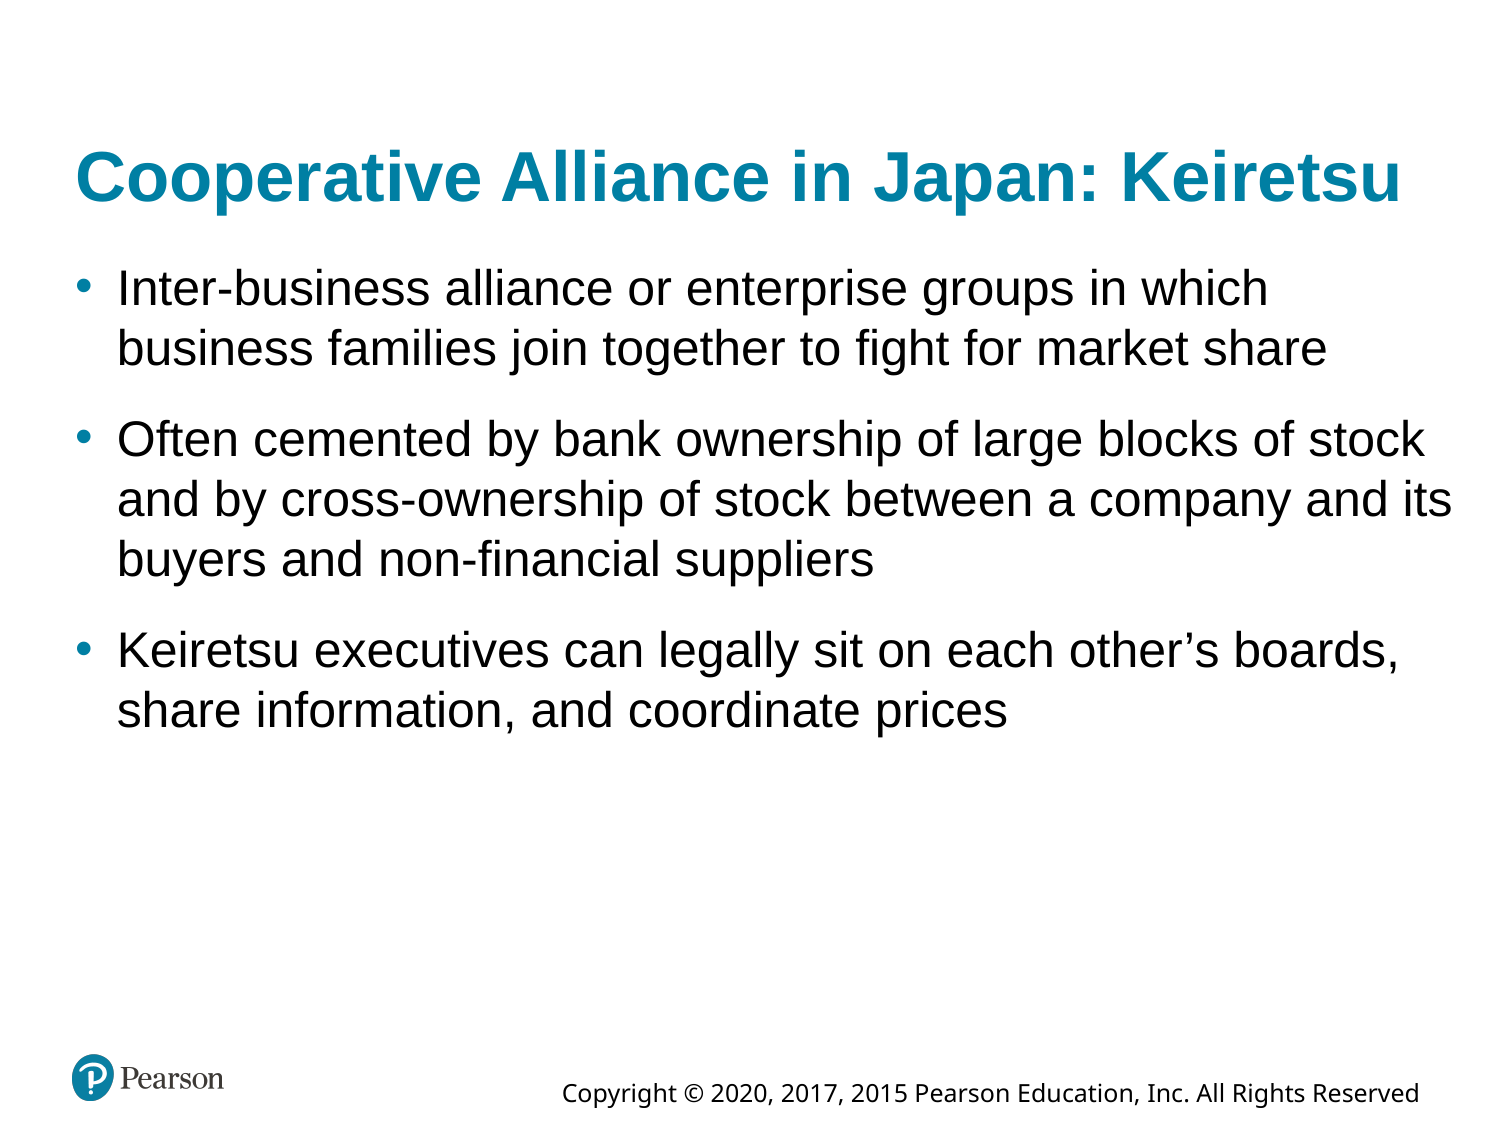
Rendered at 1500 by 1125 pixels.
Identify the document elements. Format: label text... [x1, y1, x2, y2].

title Cooperative Alliance in Japan: Keiretsu [75, 35, 1442, 216]
list Inter-business alliance or enterprise groups in which business families join together to fight for market share Often cemented by bank ownership of large blocks of stock and by cross-ownership of stock between a company and its buyers and non-financial suppliers Keiretsu executives can legally sit on each other’s boards, share information, and coordinate prices [75, 255, 1475, 983]
picture [98, 1054, 224, 1101]
picture [72, 1054, 88, 1070]
picture [80, 1063, 106, 1088]
picture [72, 1087, 83, 1101]
